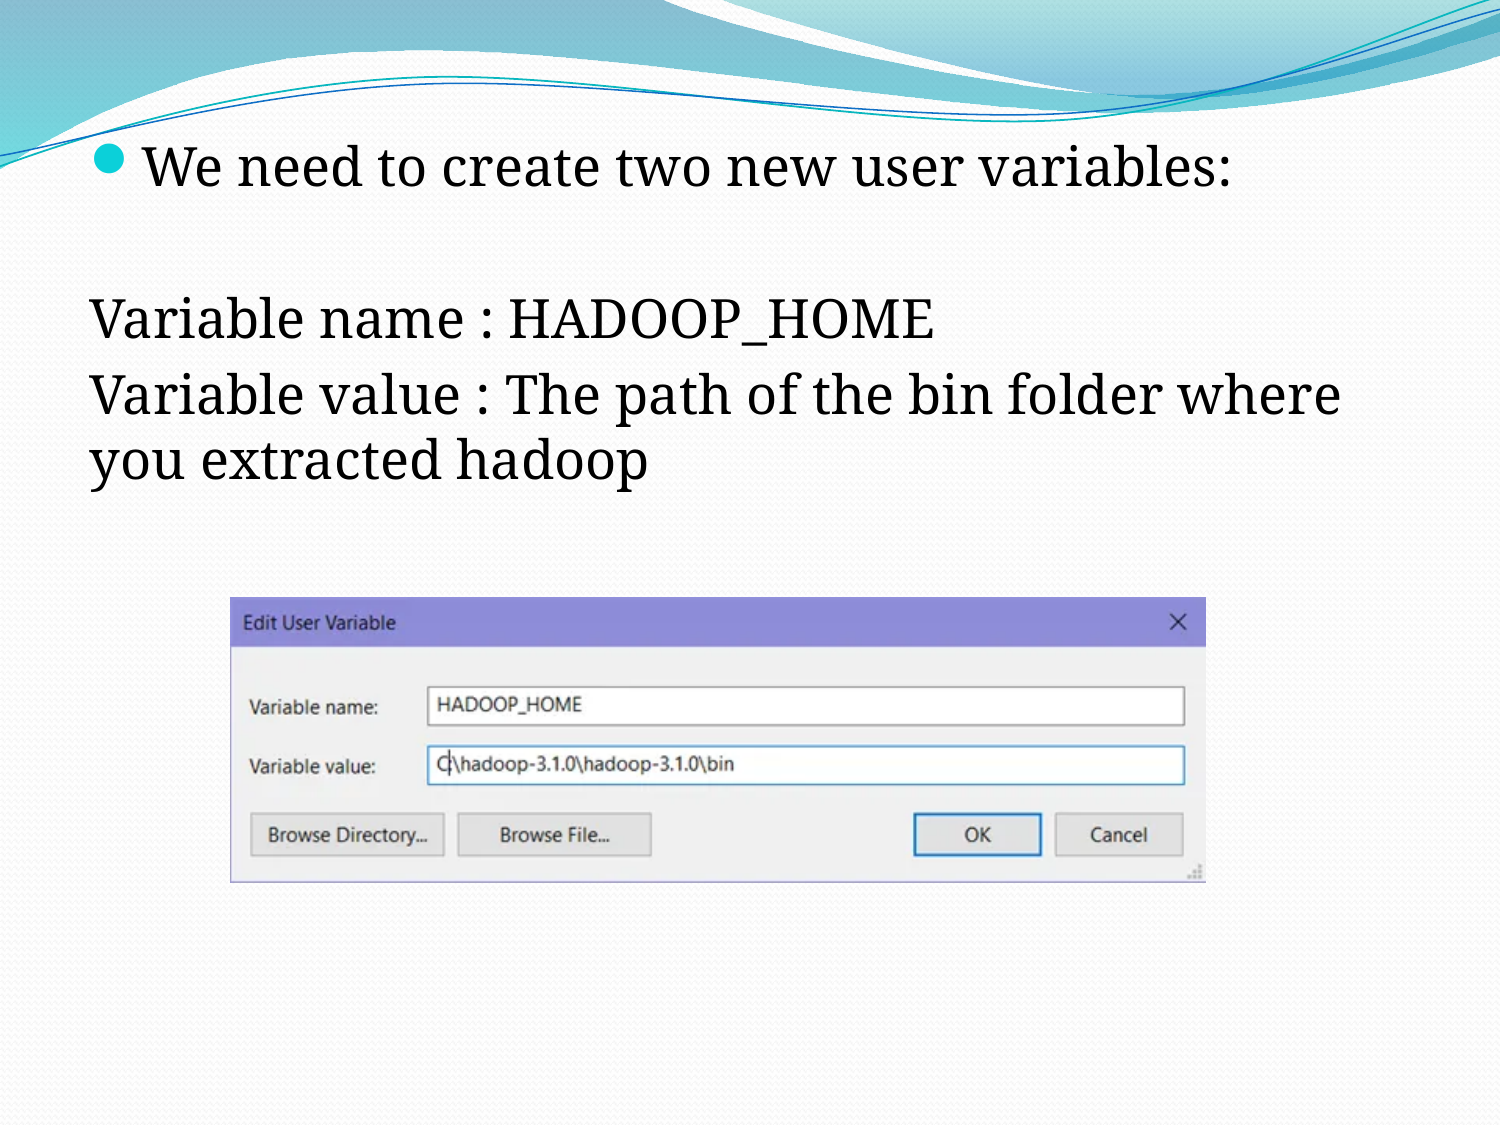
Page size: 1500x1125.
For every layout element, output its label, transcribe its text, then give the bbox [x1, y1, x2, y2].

list We need to create two new user variables: Variable name : HADOOP_HOME Variable value : The path of the bin folder where you extracted hadoop [75, 125, 1425, 1038]
picture [229, 597, 1206, 883]
